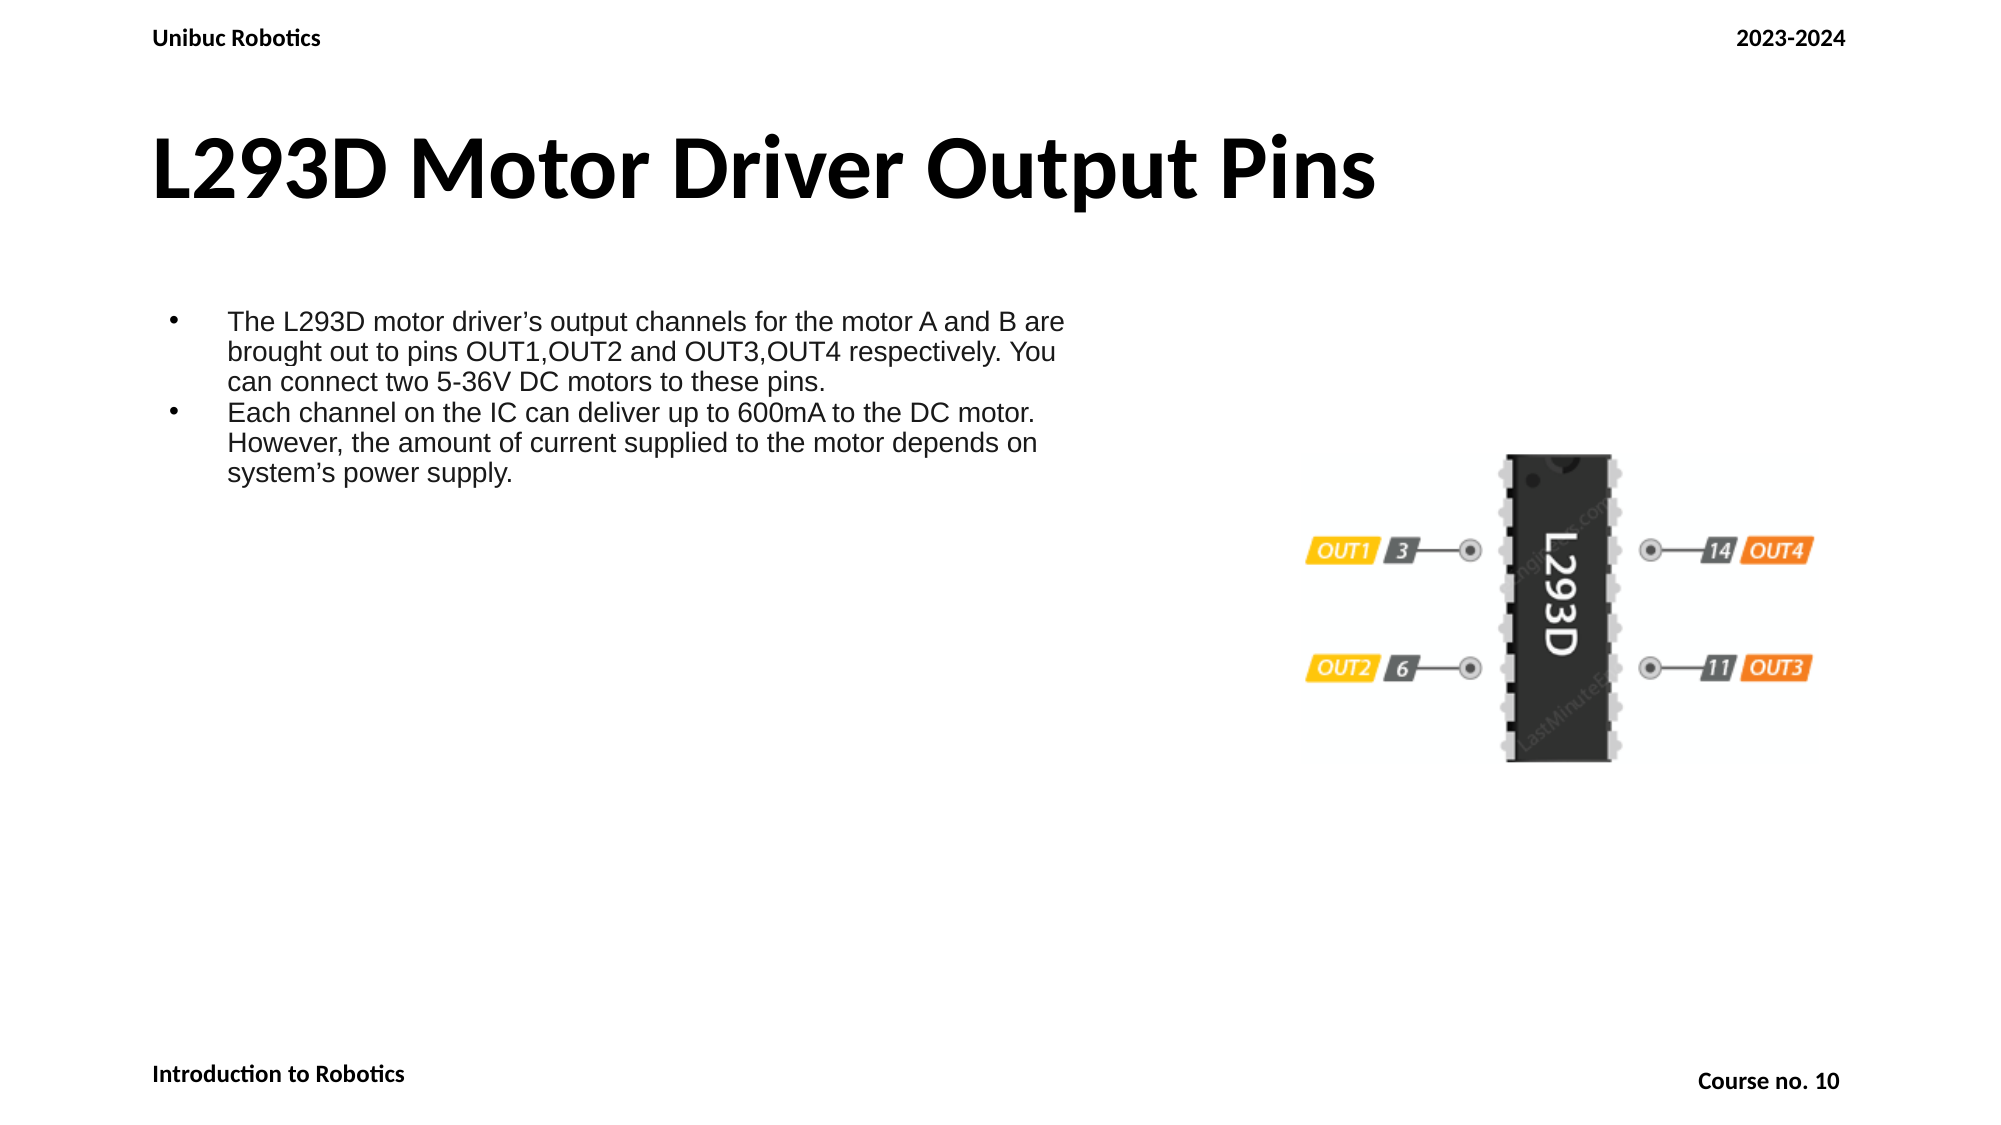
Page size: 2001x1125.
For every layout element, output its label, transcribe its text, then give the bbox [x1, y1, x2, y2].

list The L293D motor driver’s output channels for the motor A and B are brought out to pins OUT1,OUT2 and OUT3,OUT4 respectively. You can connect two 5-36V DC motors to these pins. Each channel on the IC can deliver up to 600mA to the DC motor. However, the amount of current supplied to the motor depends on system’s power supply. [137, 299, 1104, 1014]
title L293D Motor Driver Output Pins [137, 59, 1863, 278]
picture [1301, 452, 1819, 764]
